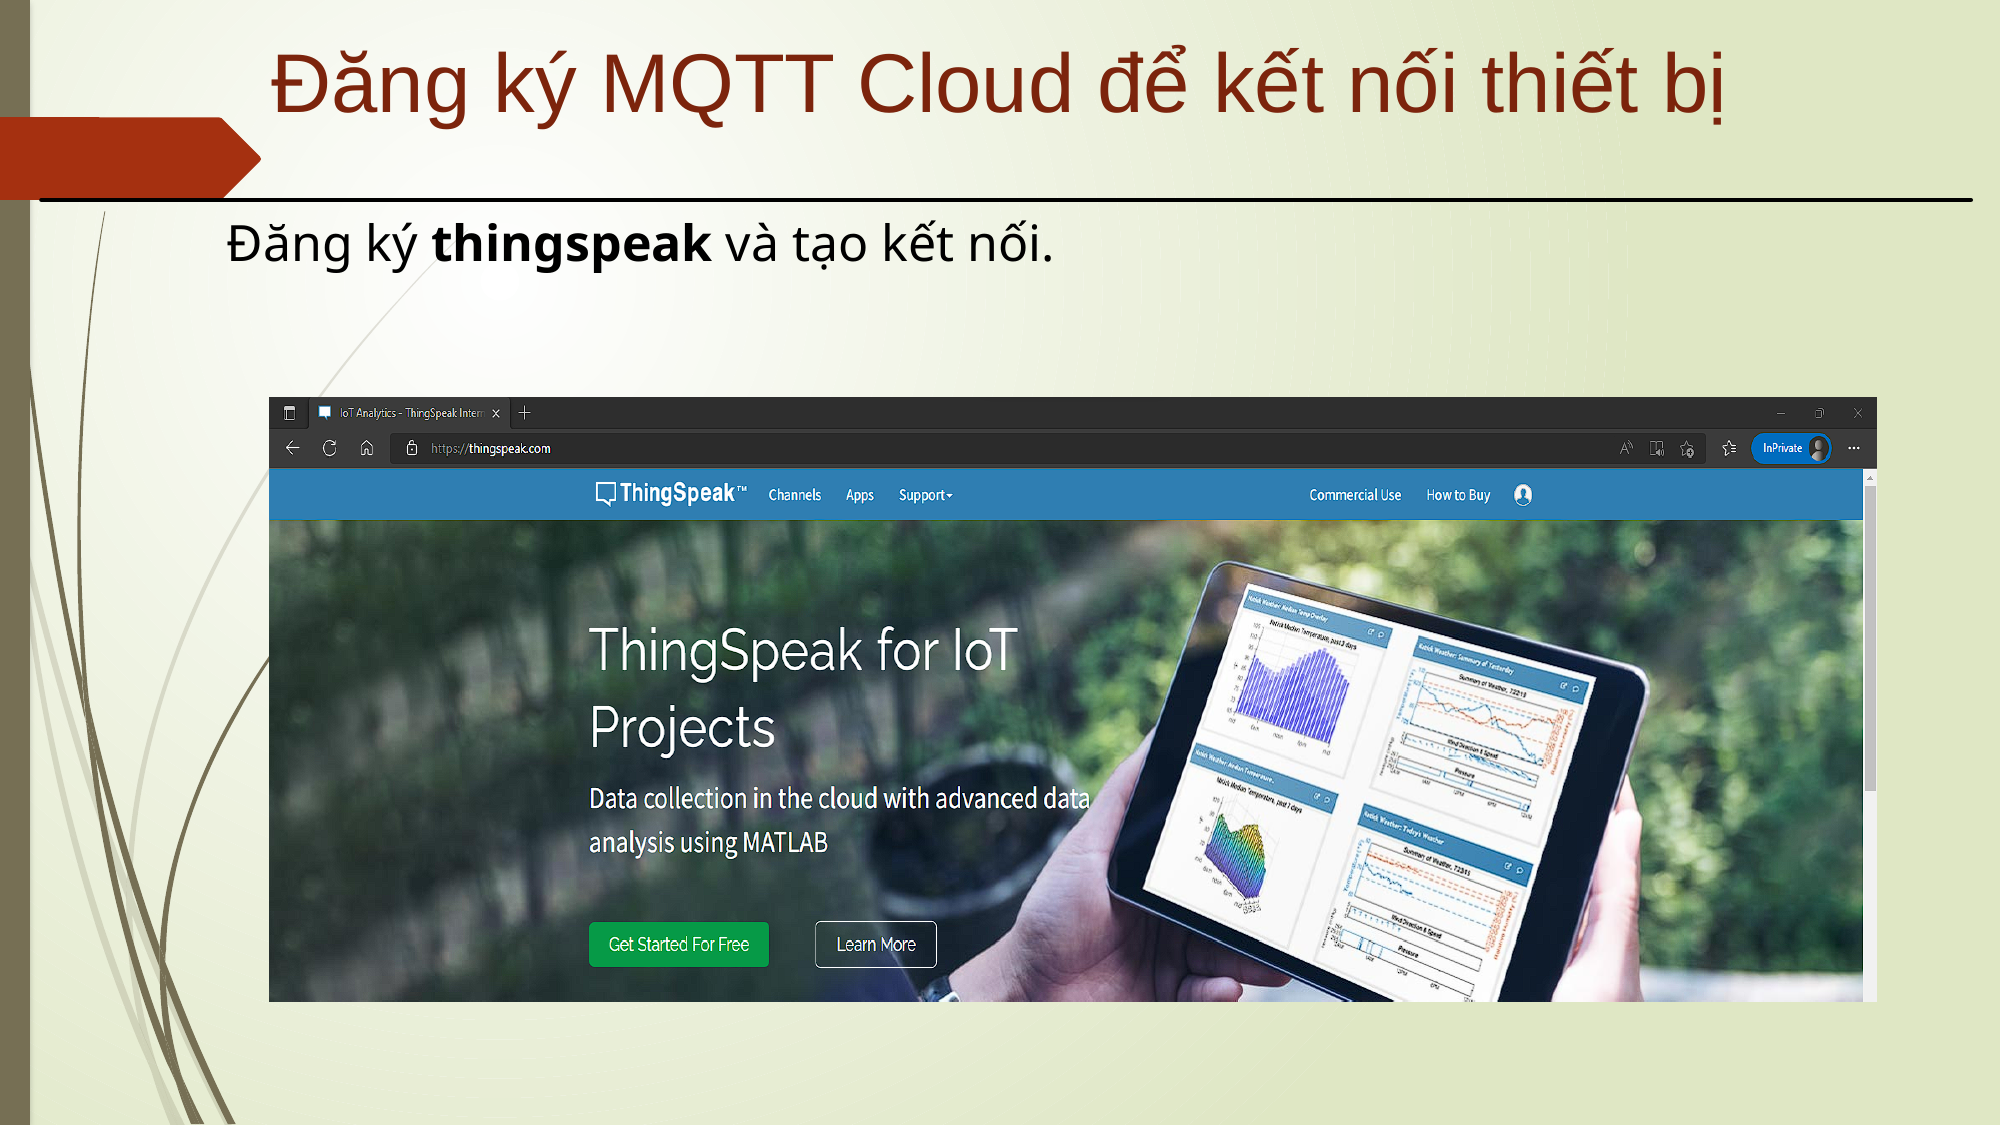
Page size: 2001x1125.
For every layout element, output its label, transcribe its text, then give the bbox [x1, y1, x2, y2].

text_box Đăng ký thingspeak và tạo kết nối. [212, 210, 1213, 279]
picture [269, 397, 1877, 1002]
title Đăng ký MQTT Cloud để kết nối thiết bị [249, 10, 1750, 148]
